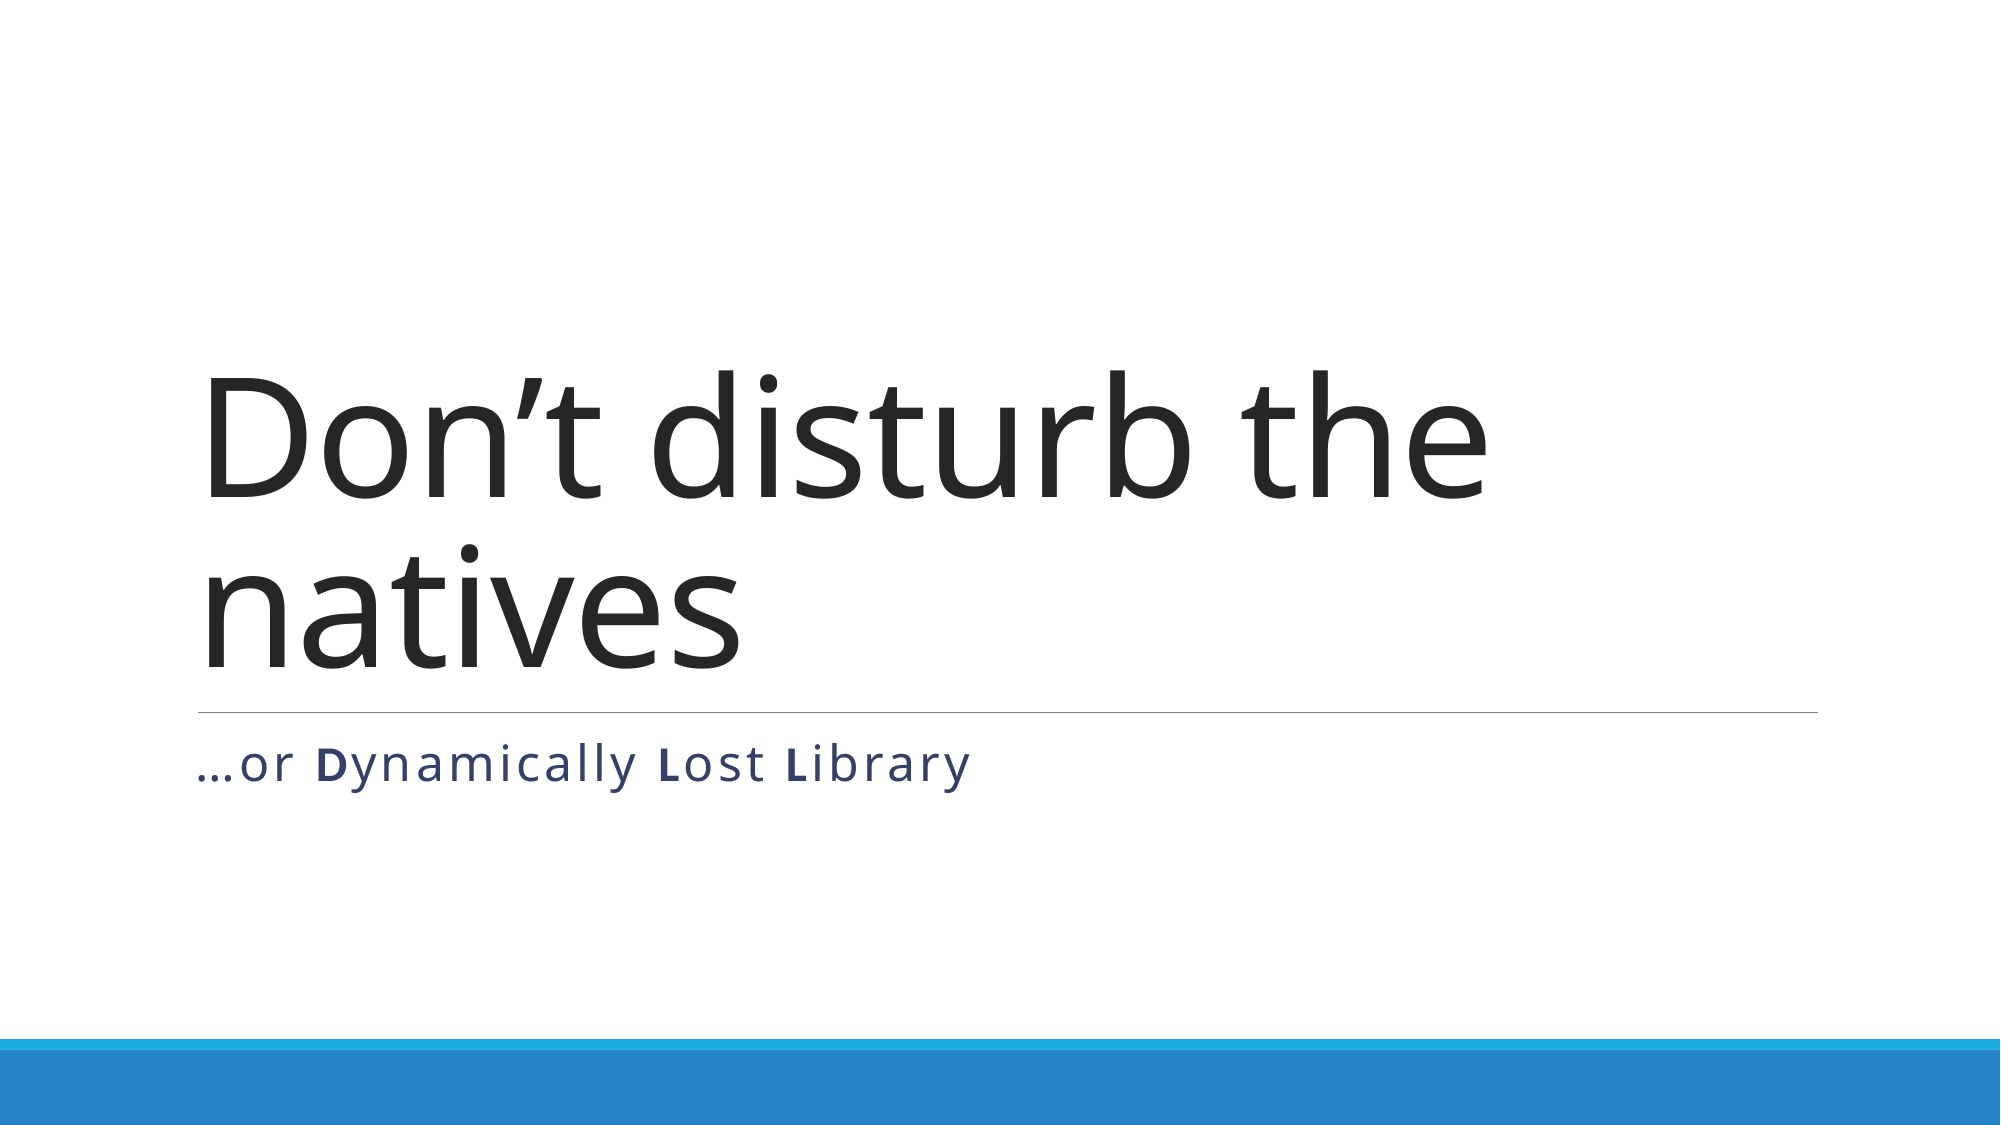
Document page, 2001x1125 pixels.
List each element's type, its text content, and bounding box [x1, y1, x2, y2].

subtitle …or Dynamically Lost Library [180, 730, 1831, 919]
title Don’t disturb the natives [180, 124, 1830, 710]
